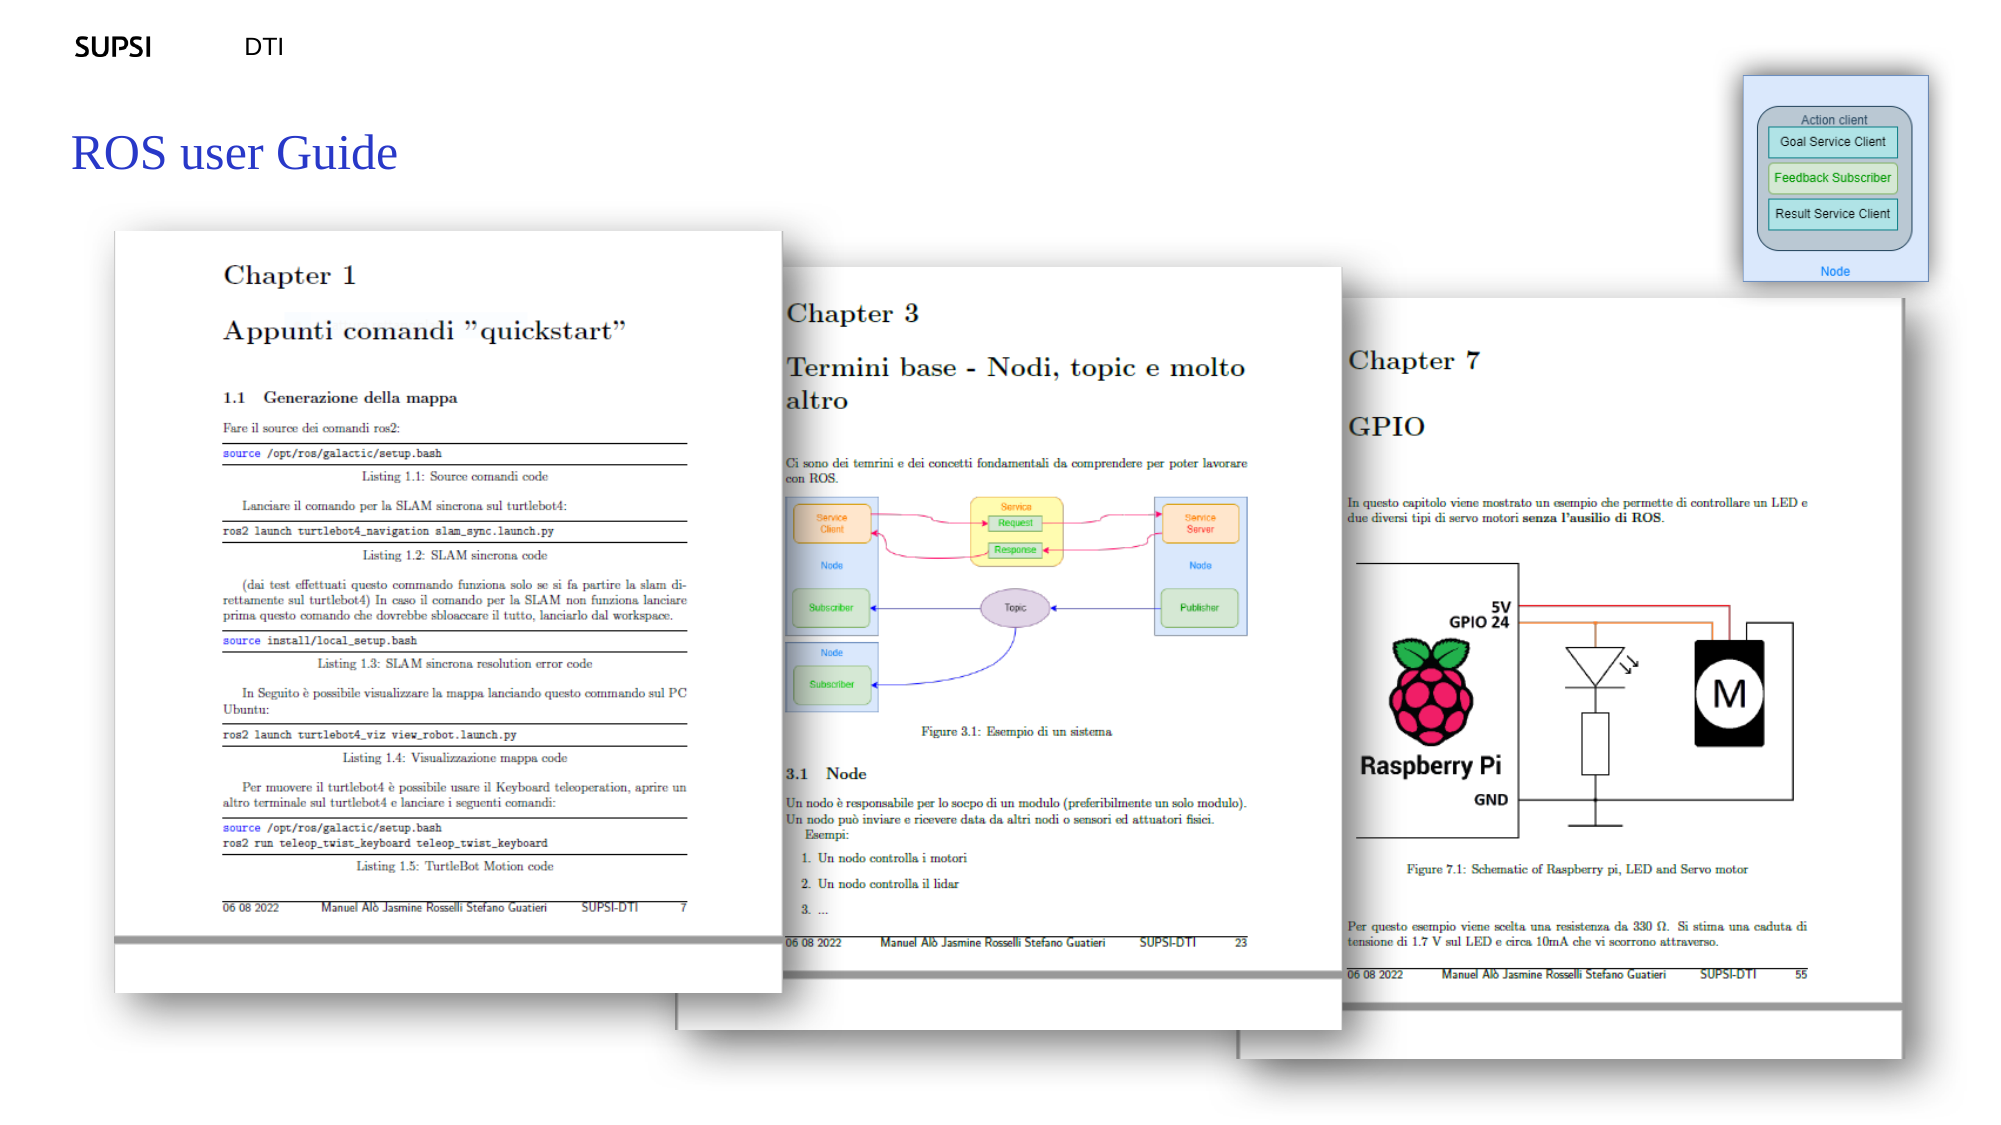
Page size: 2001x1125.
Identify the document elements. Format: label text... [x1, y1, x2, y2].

title ROS user Guide [70, 119, 1719, 238]
picture [673, 266, 1906, 1059]
picture [1742, 74, 1930, 283]
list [113, 231, 784, 993]
picture [75, 34, 153, 57]
